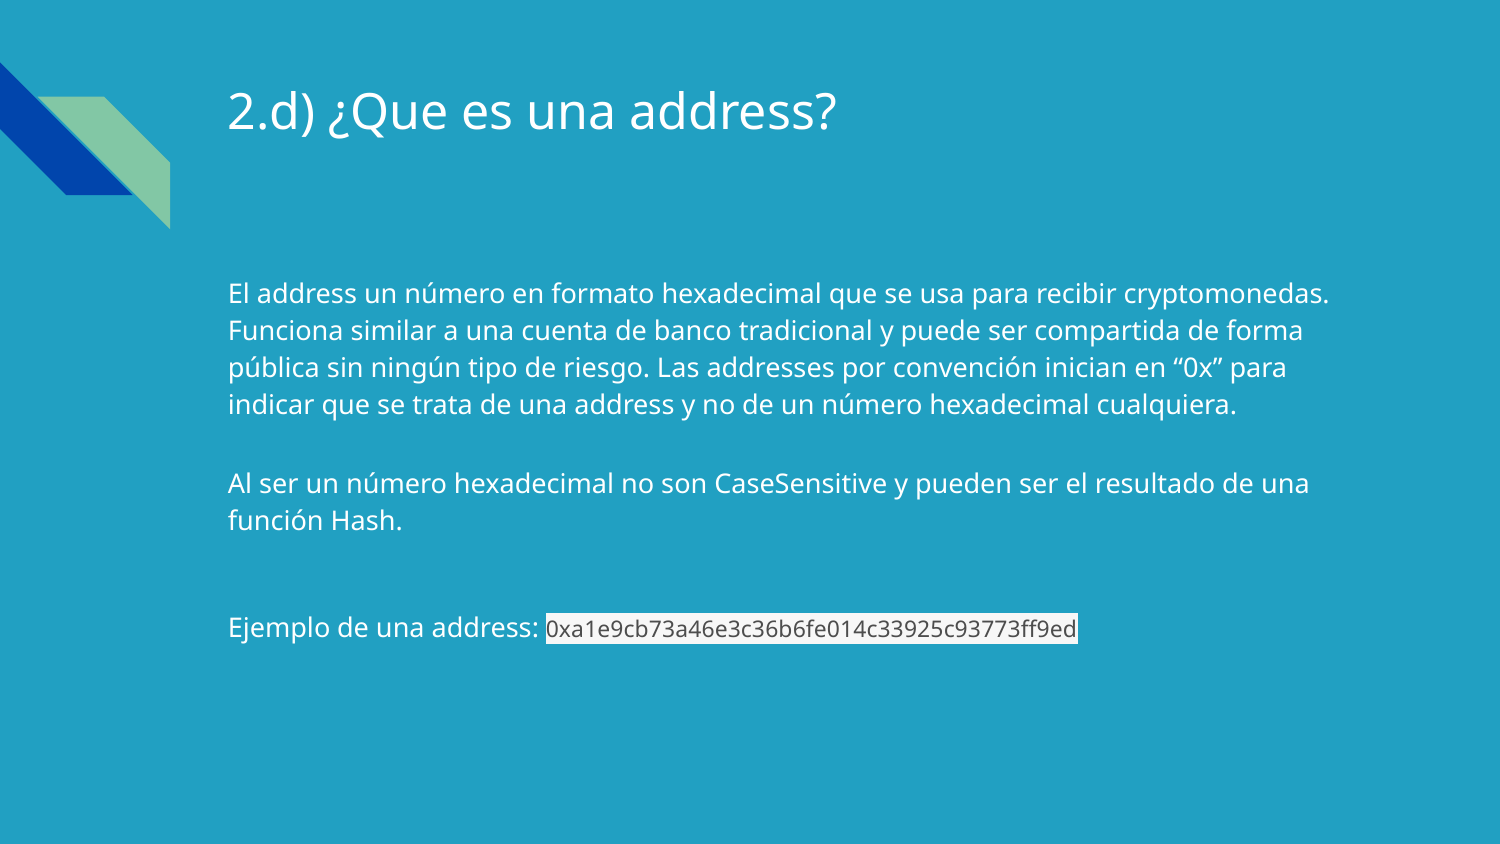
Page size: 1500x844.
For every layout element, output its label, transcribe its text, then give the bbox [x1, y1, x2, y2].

list El address un número en formato hexadecimal que se usa para recibir cryptomonedas. Funciona similar a una cuenta de banco tradicional y puede ser compartida de forma pública sin ningún tipo de riesgo. Las addresses por convención inician en “0x” para indicar que se trata de una address y no de un número hexadecimal cualquiera. Al ser un número hexadecimal no son CaseSensitive y pueden ser el resultado de una función Hash. Ejemplo de una address: 0xa1e9cb73a46e3c36b6fe014c33925c93773ff9ed [212, 257, 1368, 735]
title 2.d) ¿Que es una address? [212, 64, 1368, 215]
